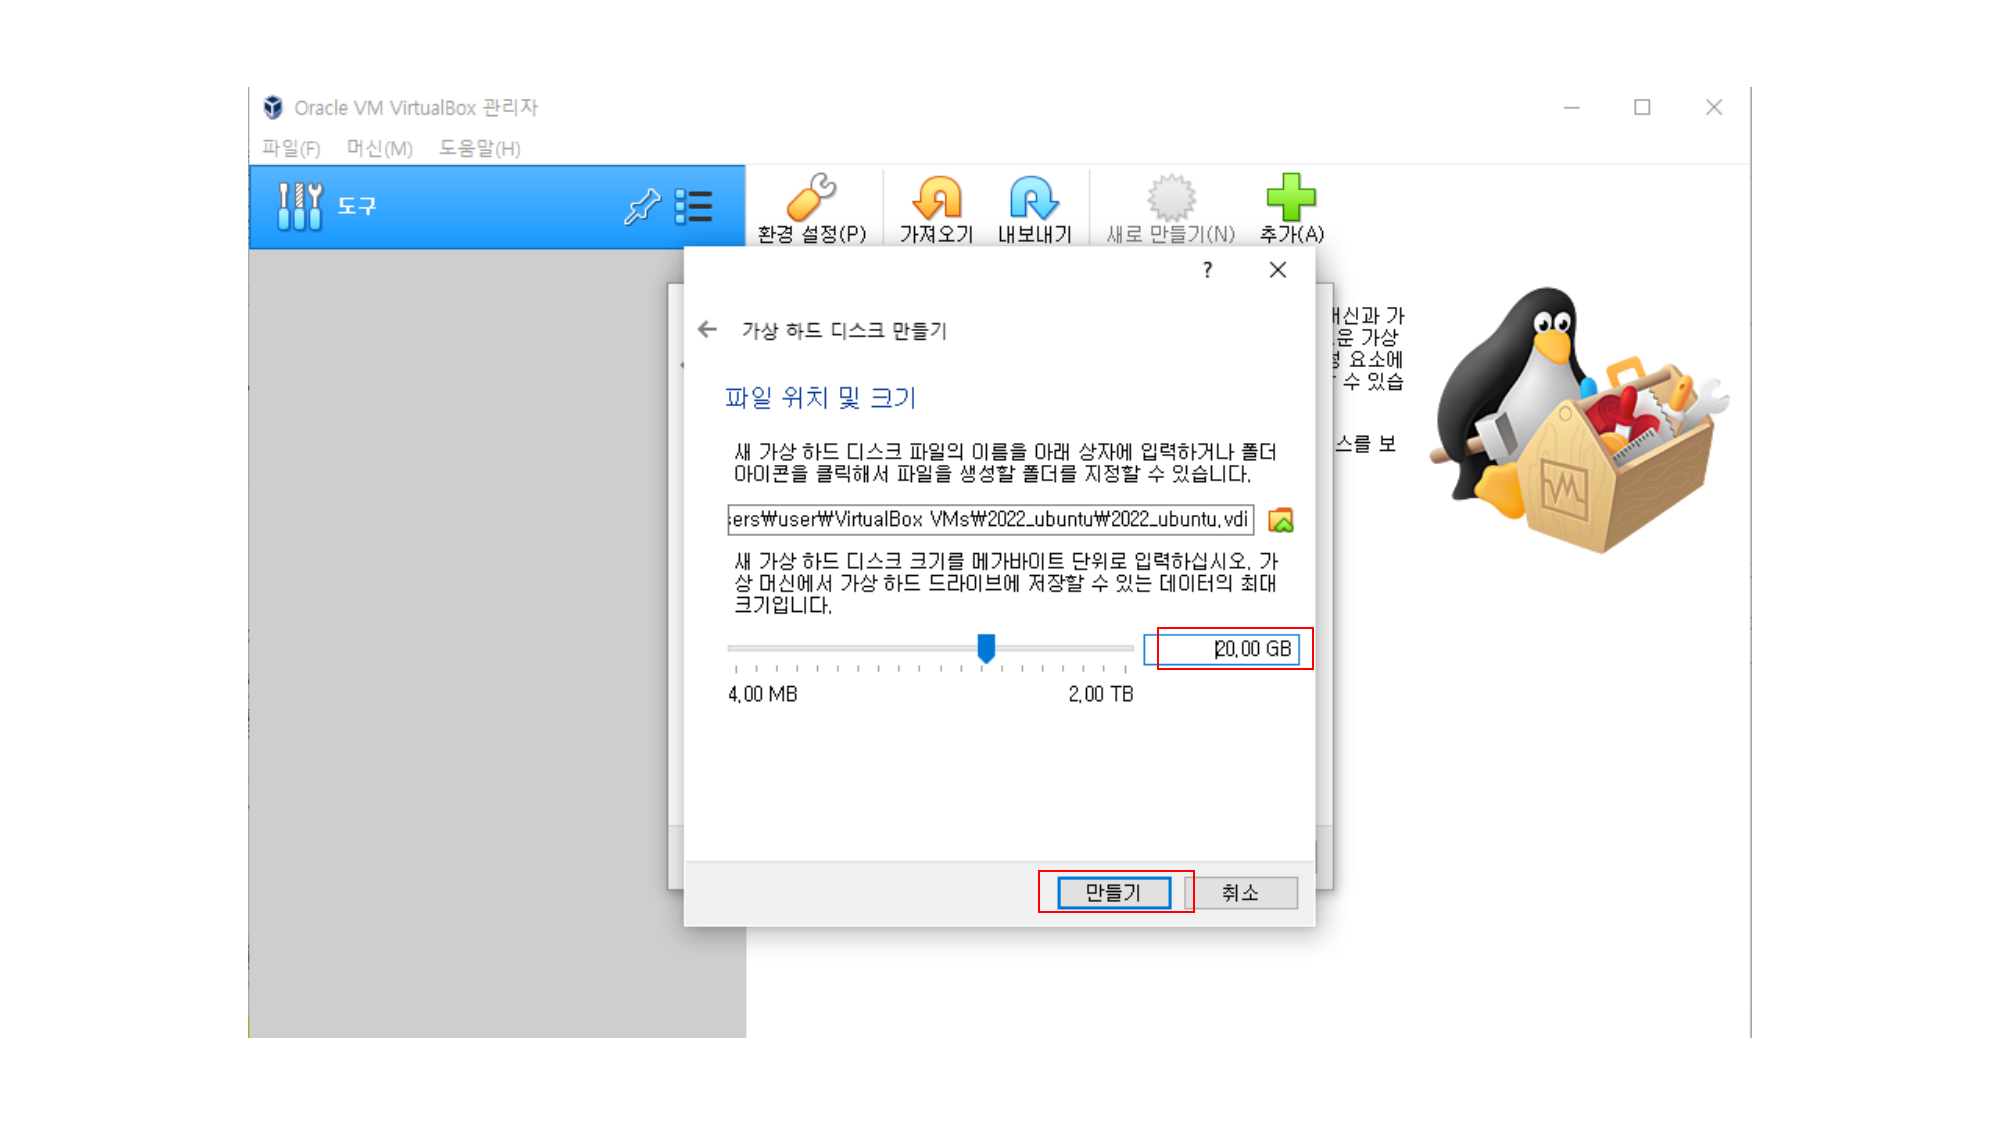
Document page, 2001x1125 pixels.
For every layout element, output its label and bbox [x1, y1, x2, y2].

picture [248, 87, 1752, 1038]
